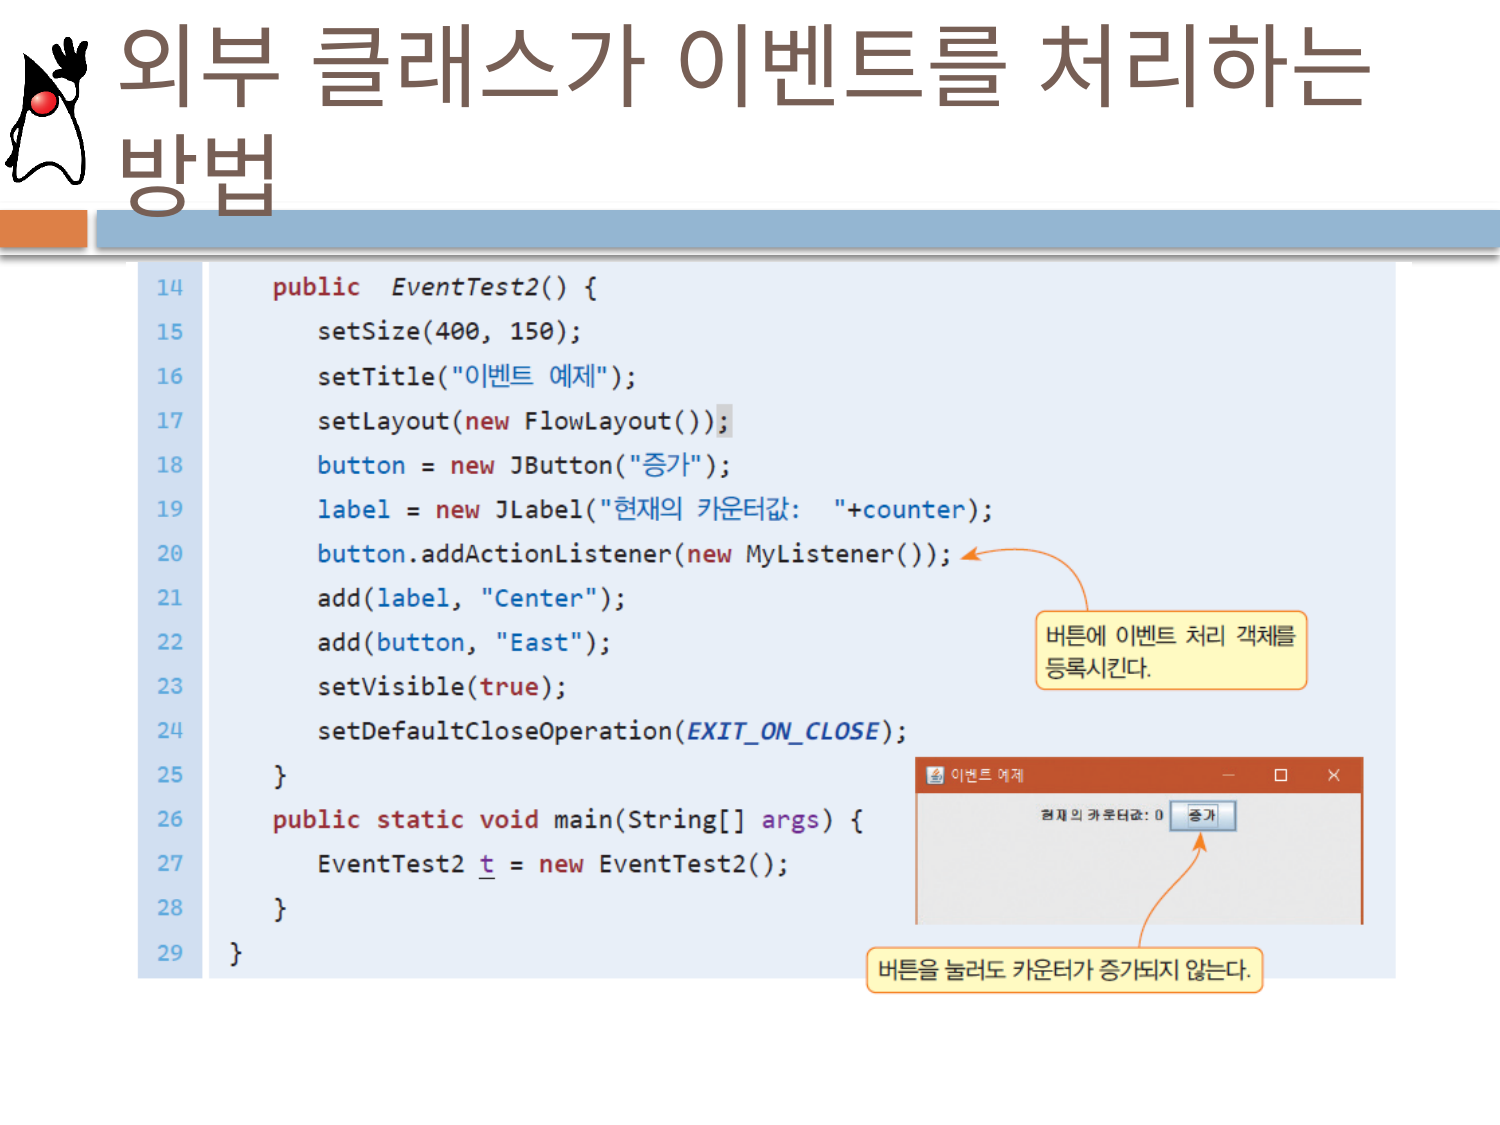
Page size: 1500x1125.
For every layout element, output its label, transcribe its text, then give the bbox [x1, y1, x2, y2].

picture [5, 37, 88, 185]
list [126, 262, 1412, 1001]
title 외부 클래스가 이벤트를 처리하는 방법 [100, 37, 1438, 200]
